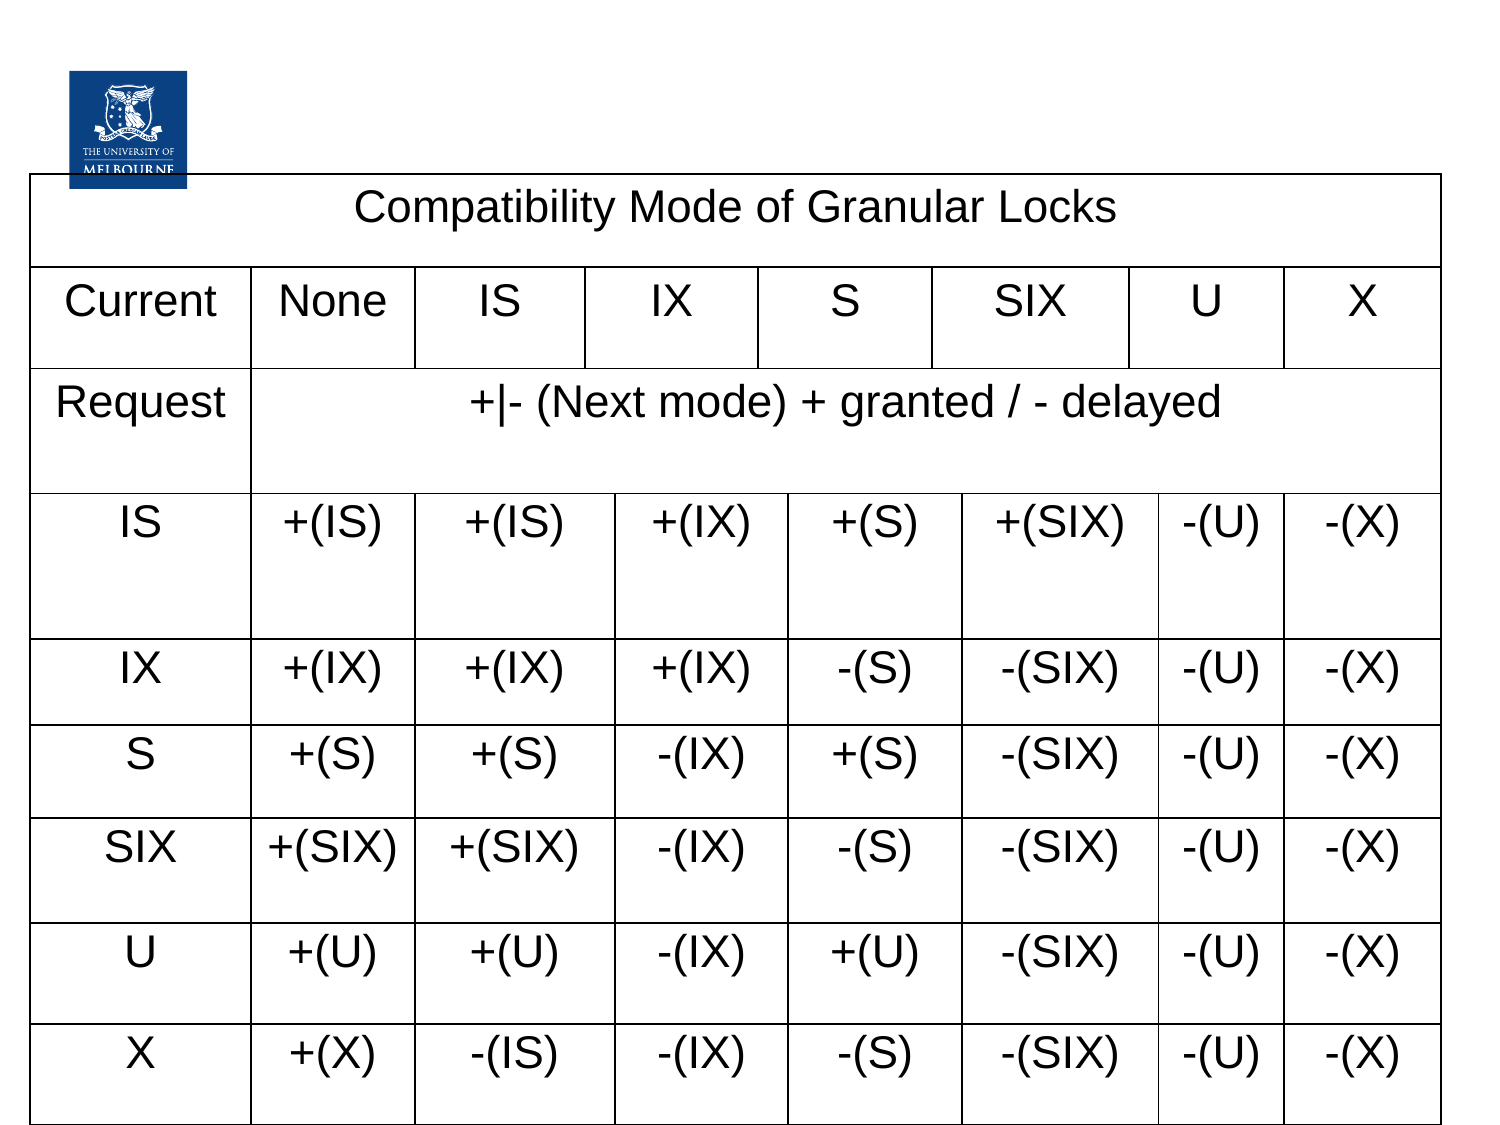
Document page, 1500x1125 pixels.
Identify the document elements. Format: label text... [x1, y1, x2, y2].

table_cell +(IS) [416, 494, 614, 638]
table_cell +(S) [789, 494, 961, 638]
table_cell -(X) [1285, 640, 1440, 724]
table_cell U [31, 924, 250, 1023]
table_cell +(SIX) [963, 494, 1158, 638]
table_cell -(SIX) [963, 924, 1158, 1023]
table_cell -(U) [1159, 640, 1283, 724]
table_cell +|- (Next mode) + granted / - delayed [252, 369, 1440, 493]
table_cell +(IX) [252, 640, 414, 724]
table_cell IX [586, 268, 757, 368]
table_cell +(SIX) [416, 819, 614, 922]
table_cell Request [31, 369, 250, 493]
table_cell -(SIX) [963, 640, 1158, 724]
table_cell +(IX) [616, 640, 787, 724]
table_cell X [31, 1025, 250, 1124]
table_cell -(SIX) [963, 819, 1158, 922]
table_cell None [252, 268, 414, 368]
table_cell -(S) [789, 819, 961, 922]
table_cell -(IS) [416, 1025, 614, 1124]
table_header Compatibility Mode of Granular Locks [31, 175, 1440, 266]
table_cell +(U) [789, 924, 961, 1023]
table_cell SIX [31, 819, 250, 922]
table_cell +(SIX) [252, 819, 414, 922]
table_cell U [1130, 268, 1283, 368]
table_cell -(SIX) [963, 1025, 1158, 1124]
table_cell +(X) [252, 1025, 414, 1124]
table_cell +(S) [789, 726, 961, 817]
table_cell -(SIX) [963, 726, 1158, 817]
table_cell -(U) [1159, 924, 1283, 1023]
table_cell +(IS) [252, 494, 414, 638]
table_cell +(S) [416, 726, 614, 817]
table_cell -(X) [1285, 924, 1440, 1023]
table_cell -(X) [1285, 494, 1440, 638]
table_cell -(IX) [616, 726, 787, 817]
table_cell -(IX) [616, 1025, 787, 1124]
table_cell -(U) [1159, 726, 1283, 817]
table_cell X [1285, 268, 1440, 368]
table_cell +(U) [416, 924, 614, 1023]
table_cell IS [416, 268, 584, 368]
table_cell -(IX) [616, 819, 787, 922]
table_cell -(U) [1159, 1025, 1283, 1124]
table_cell SIX [933, 268, 1128, 368]
table_cell Current [31, 268, 250, 368]
table_cell +(IX) [616, 494, 787, 638]
table_cell -(X) [1285, 726, 1440, 817]
table_cell +(IX) [416, 640, 614, 724]
table_cell -(S) [789, 640, 961, 724]
table_cell IS [31, 494, 250, 638]
table_cell -(IX) [616, 924, 787, 1023]
table_cell +(S) [252, 726, 414, 817]
table_cell S [759, 268, 931, 368]
table_cell IX [31, 640, 250, 724]
table_cell -(X) [1285, 1025, 1440, 1124]
table_cell +(U) [252, 924, 414, 1023]
table_cell -(U) [1159, 494, 1283, 638]
table_cell -(U) [1159, 819, 1283, 922]
table_cell S [31, 726, 250, 817]
table_cell -(X) [1285, 819, 1440, 922]
table_cell -(S) [789, 1025, 961, 1124]
